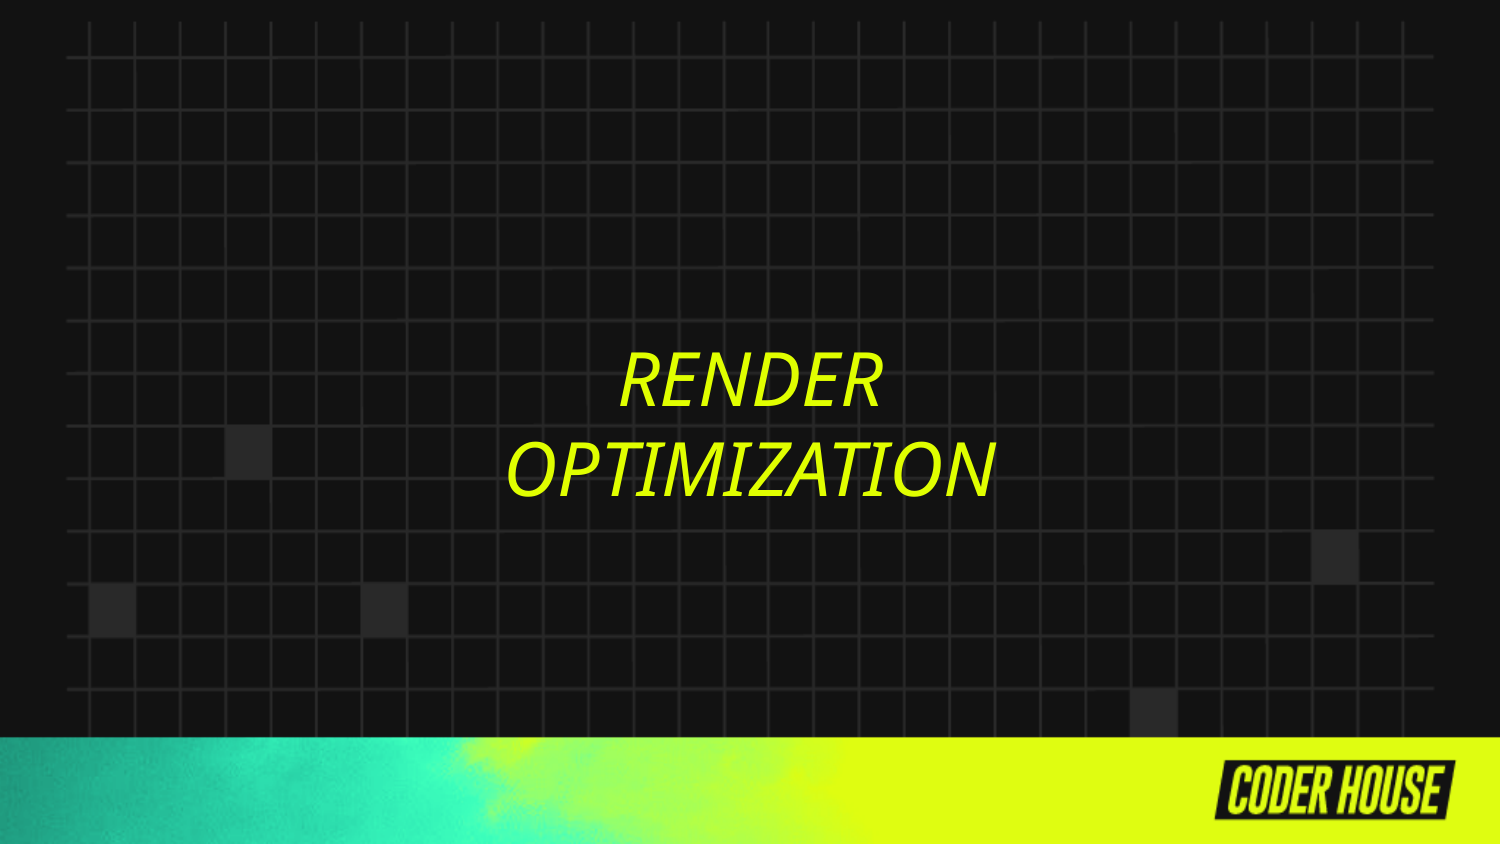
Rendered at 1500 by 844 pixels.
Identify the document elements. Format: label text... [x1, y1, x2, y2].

text_box RENDER OPTIMIZATION [356, 244, 1144, 599]
picture [0, 0, 1500, 844]
